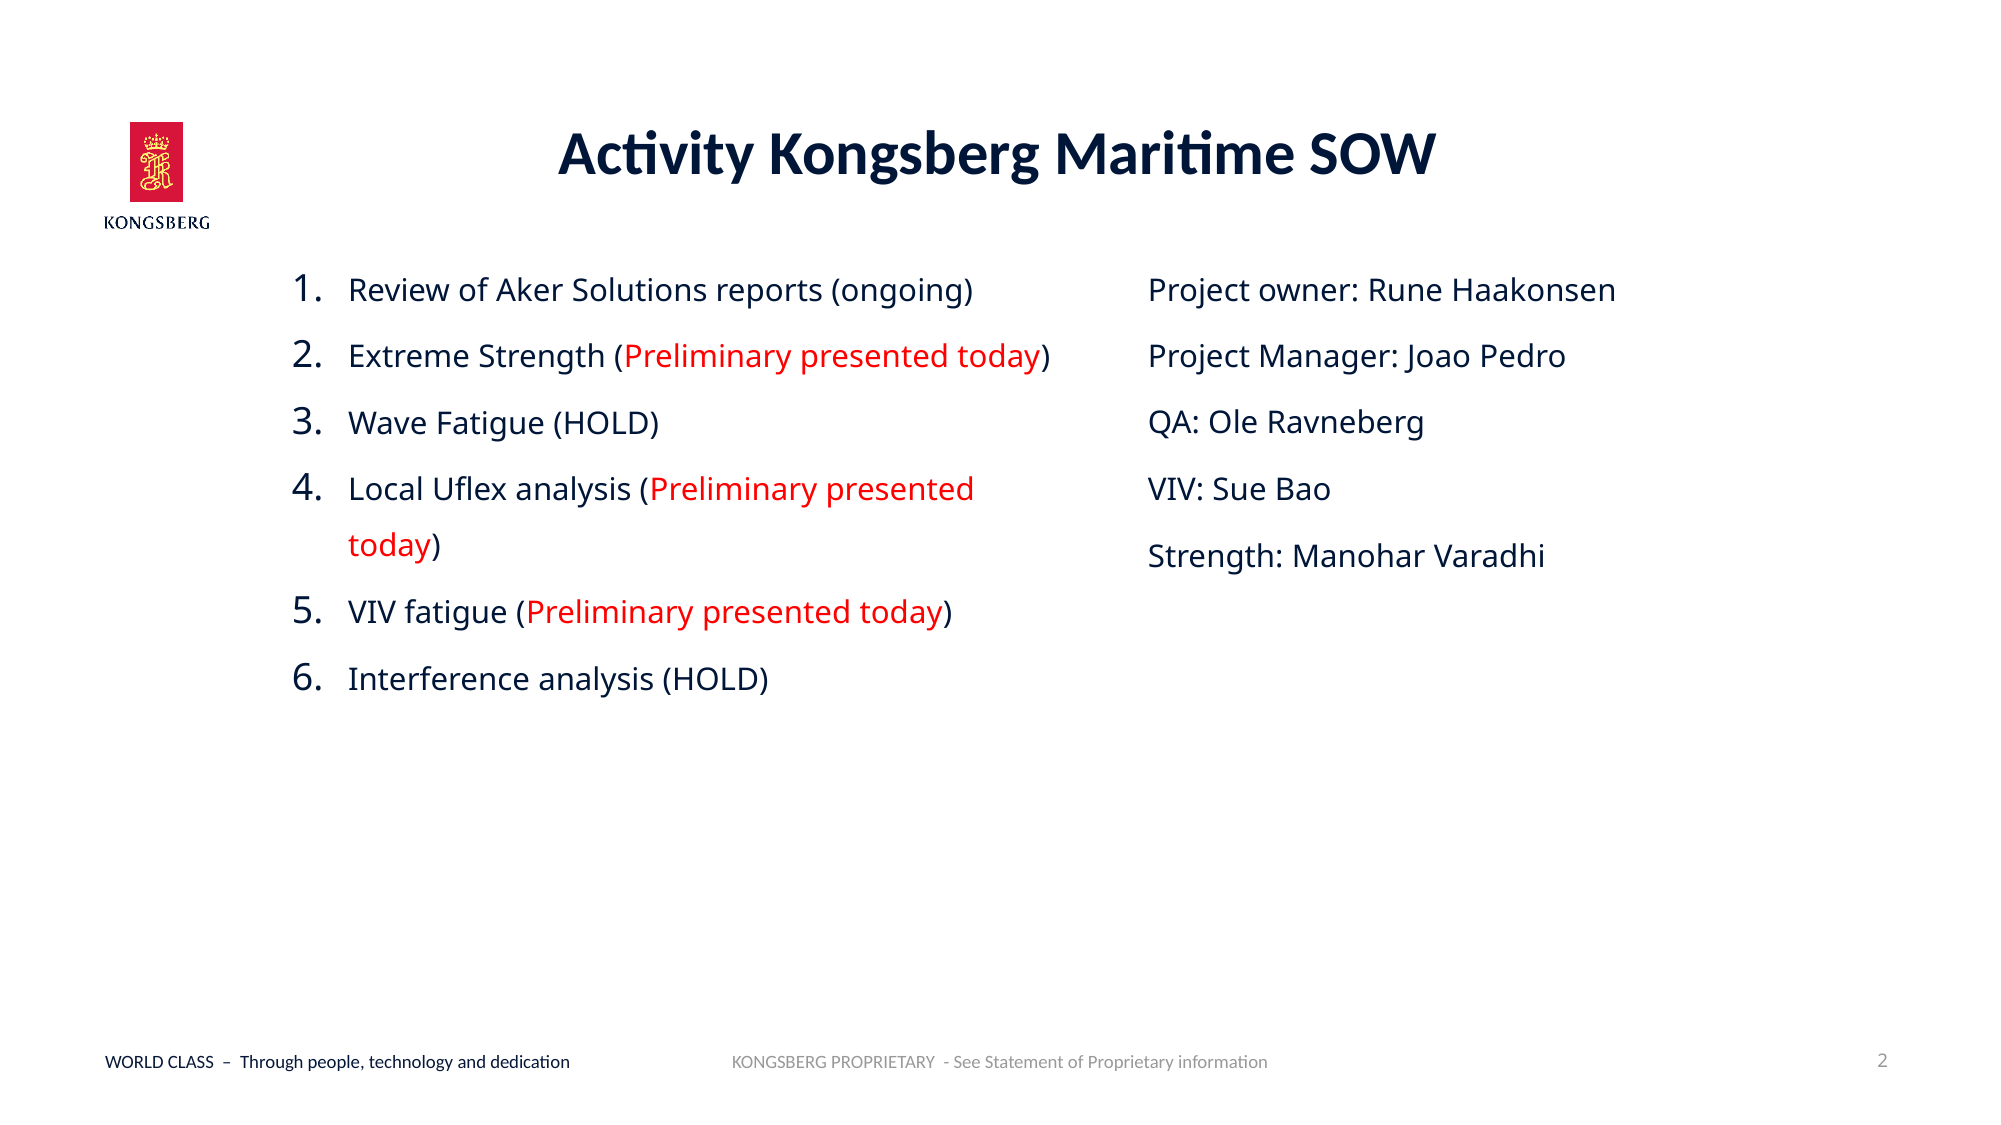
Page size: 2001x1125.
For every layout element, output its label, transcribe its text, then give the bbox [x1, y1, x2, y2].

text_box Project owner: Rune Haakonsen Project Manager: Joao Pedro QA: Ole Ravneberg VIV: Sue Bao Strength: Manohar Varadhi [1110, 250, 1931, 983]
title Activity Kongsberg Maritime SOW [333, 113, 1664, 197]
slide_number 2 [1778, 1031, 1904, 1092]
picture [104, 122, 209, 229]
list Review of Aker Solutions reports (ongoing) Extreme Strength (Preliminary presented today) Wave Fatigue (HOLD) Local Uflex analysis (Preliminary presented today) VIV fatigue (Preliminary presented today) Interference analysis (HOLD) [254, 251, 1075, 983]
